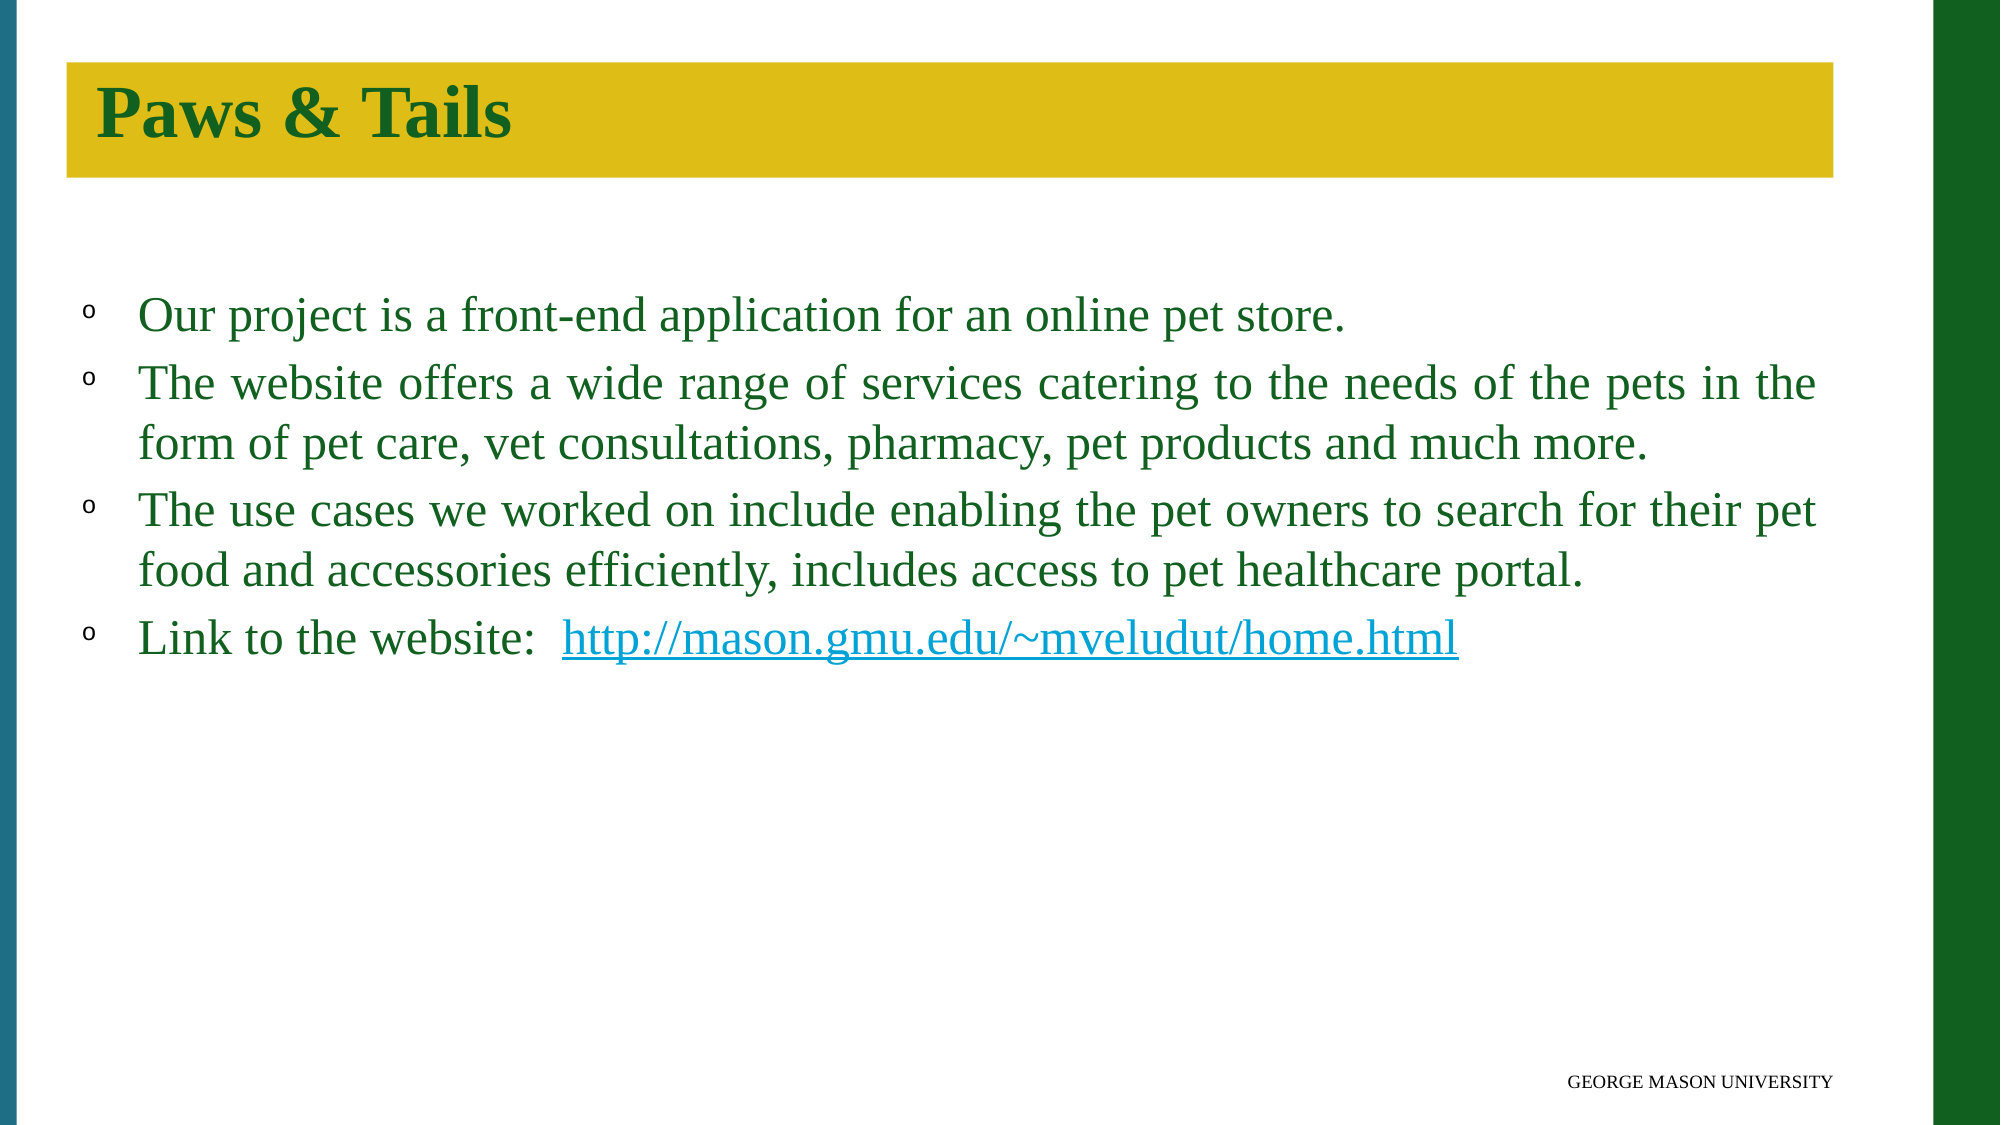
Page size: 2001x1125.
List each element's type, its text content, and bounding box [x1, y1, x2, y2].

list Our project is a front-end application for an online pet store. The website offers a wide range of services catering to the needs of the pets in the form of pet care, vet consultations, pharmacy, pet products and much more. The use cases we worked on include enabling the pet owners to search for their pet food and accessories efficiently, includes access to pet healthcare portal. Link to the website: http://mason.gmu.edu/~mveludut/home.html [66, 274, 1834, 1100]
list Paws & Tails [66, 62, 1834, 178]
